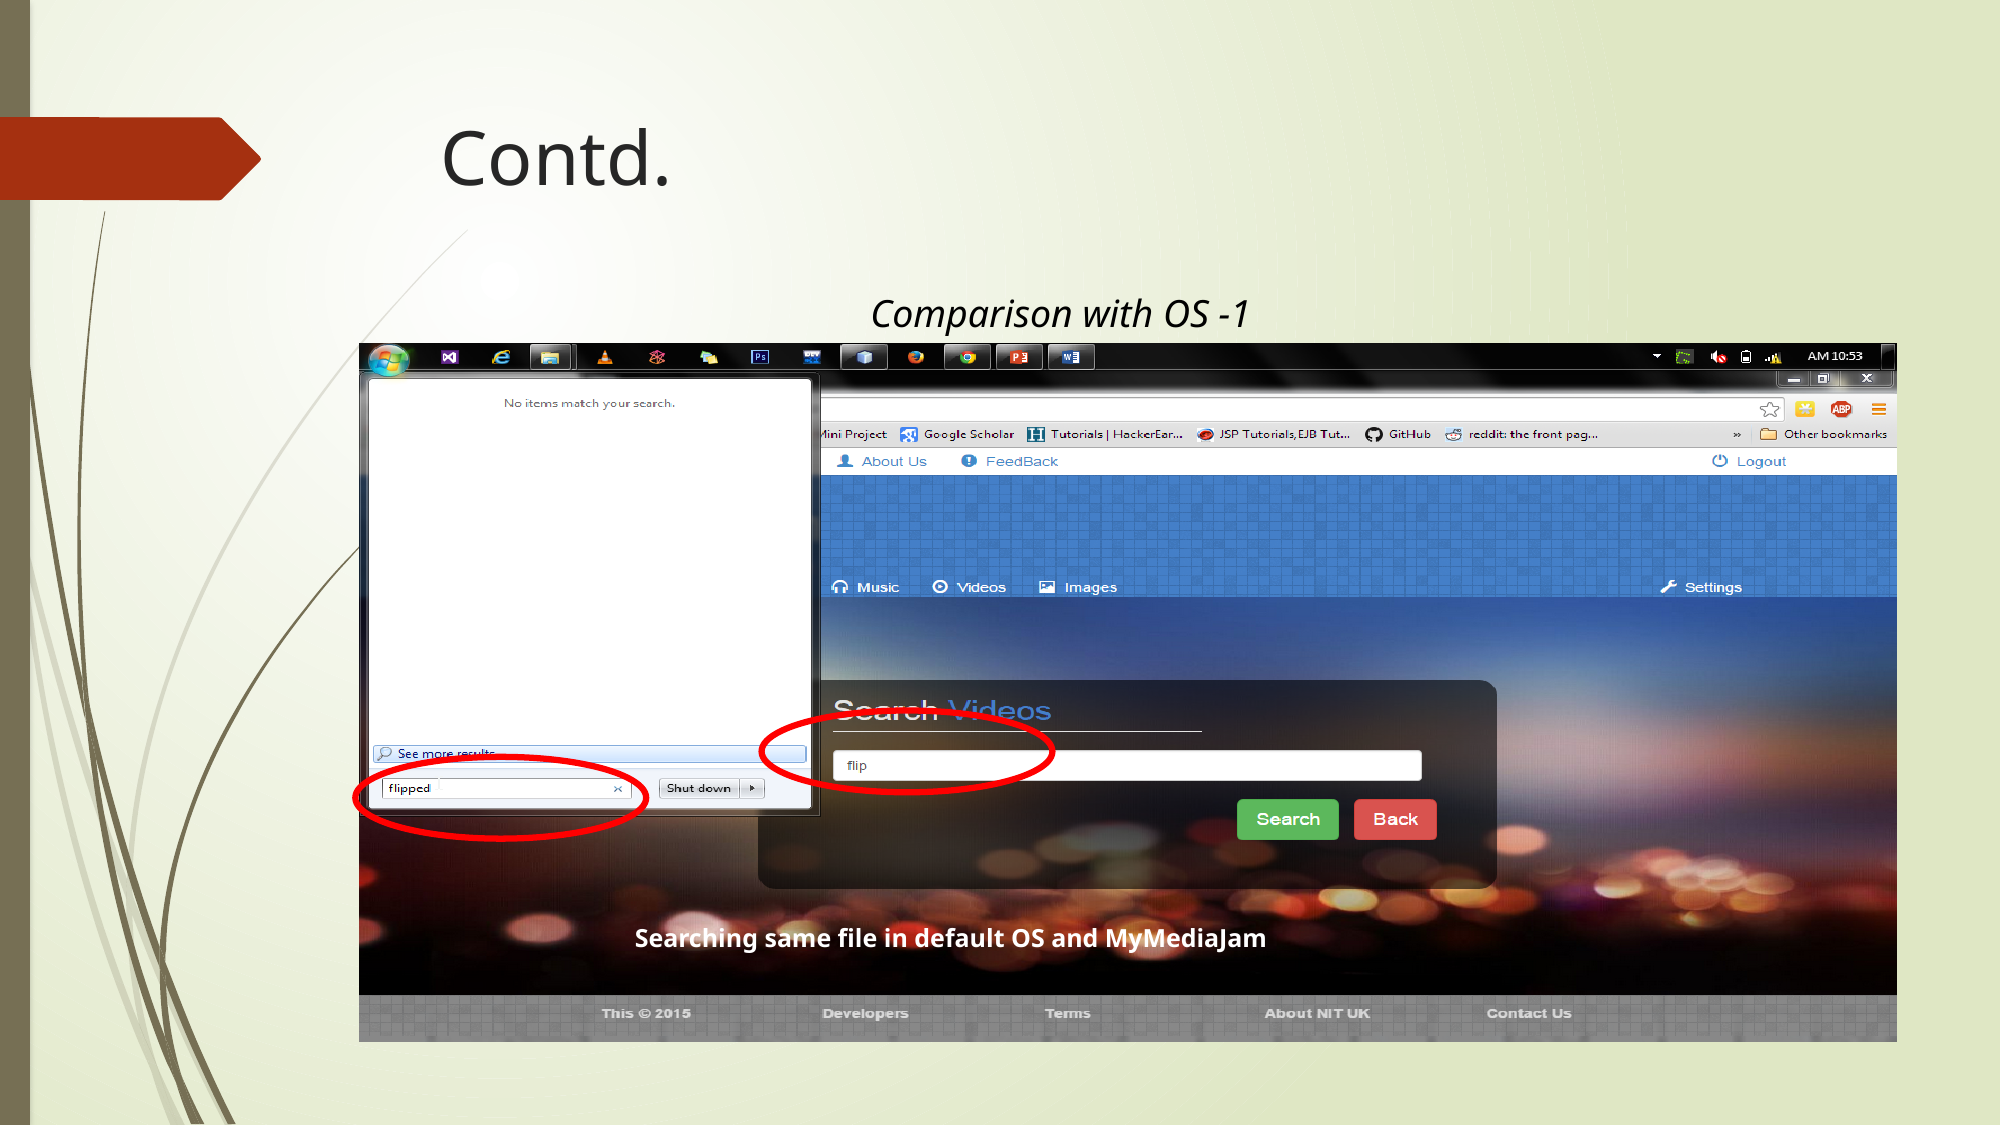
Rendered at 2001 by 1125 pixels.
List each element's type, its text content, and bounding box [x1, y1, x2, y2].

text_box Comparison with OS -1 [855, 282, 1400, 342]
title Contd. [425, 102, 1888, 313]
picture [358, 343, 1897, 1042]
